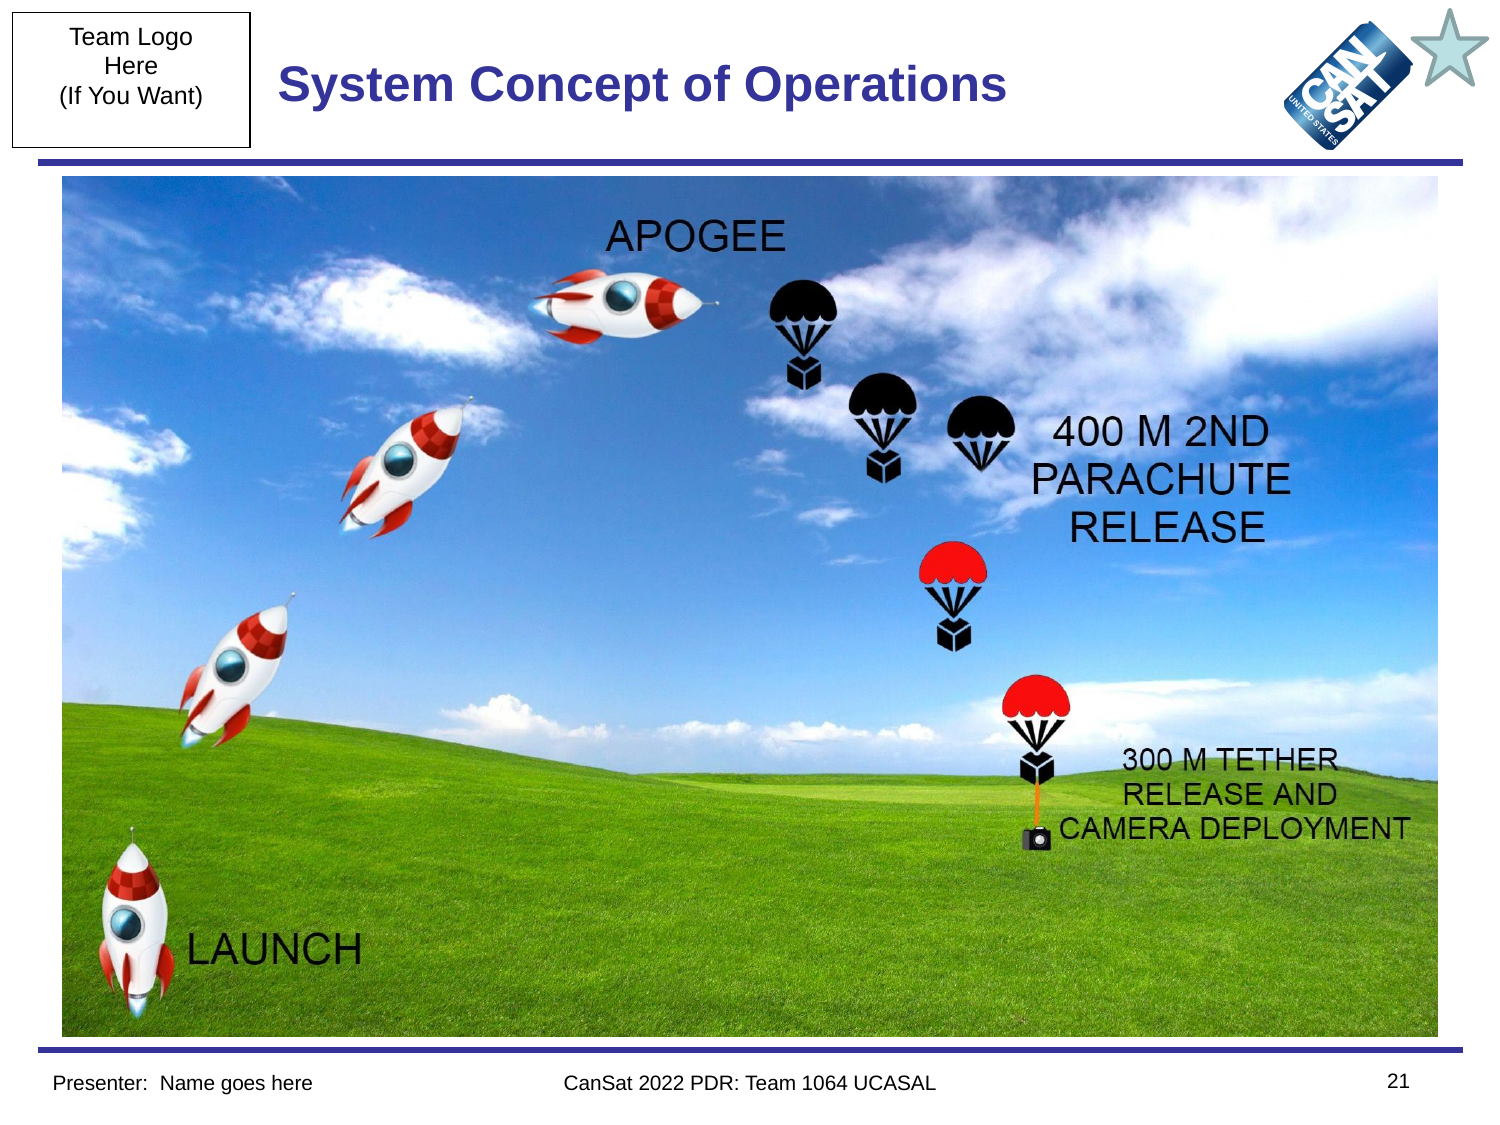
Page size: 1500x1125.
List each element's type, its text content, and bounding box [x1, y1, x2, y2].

slide_number ‹#› [1312, 1059, 1425, 1100]
picture [1284, 21, 1413, 150]
footer CanSat 2022 PDR: Team 1064 UCASAL [450, 1062, 1050, 1103]
picture [61, 176, 1439, 1037]
title System Concept of Operations [262, 12, 1238, 150]
text_box [1412, 9, 1488, 85]
text_box Presenter: Name goes here [37, 1062, 413, 1103]
